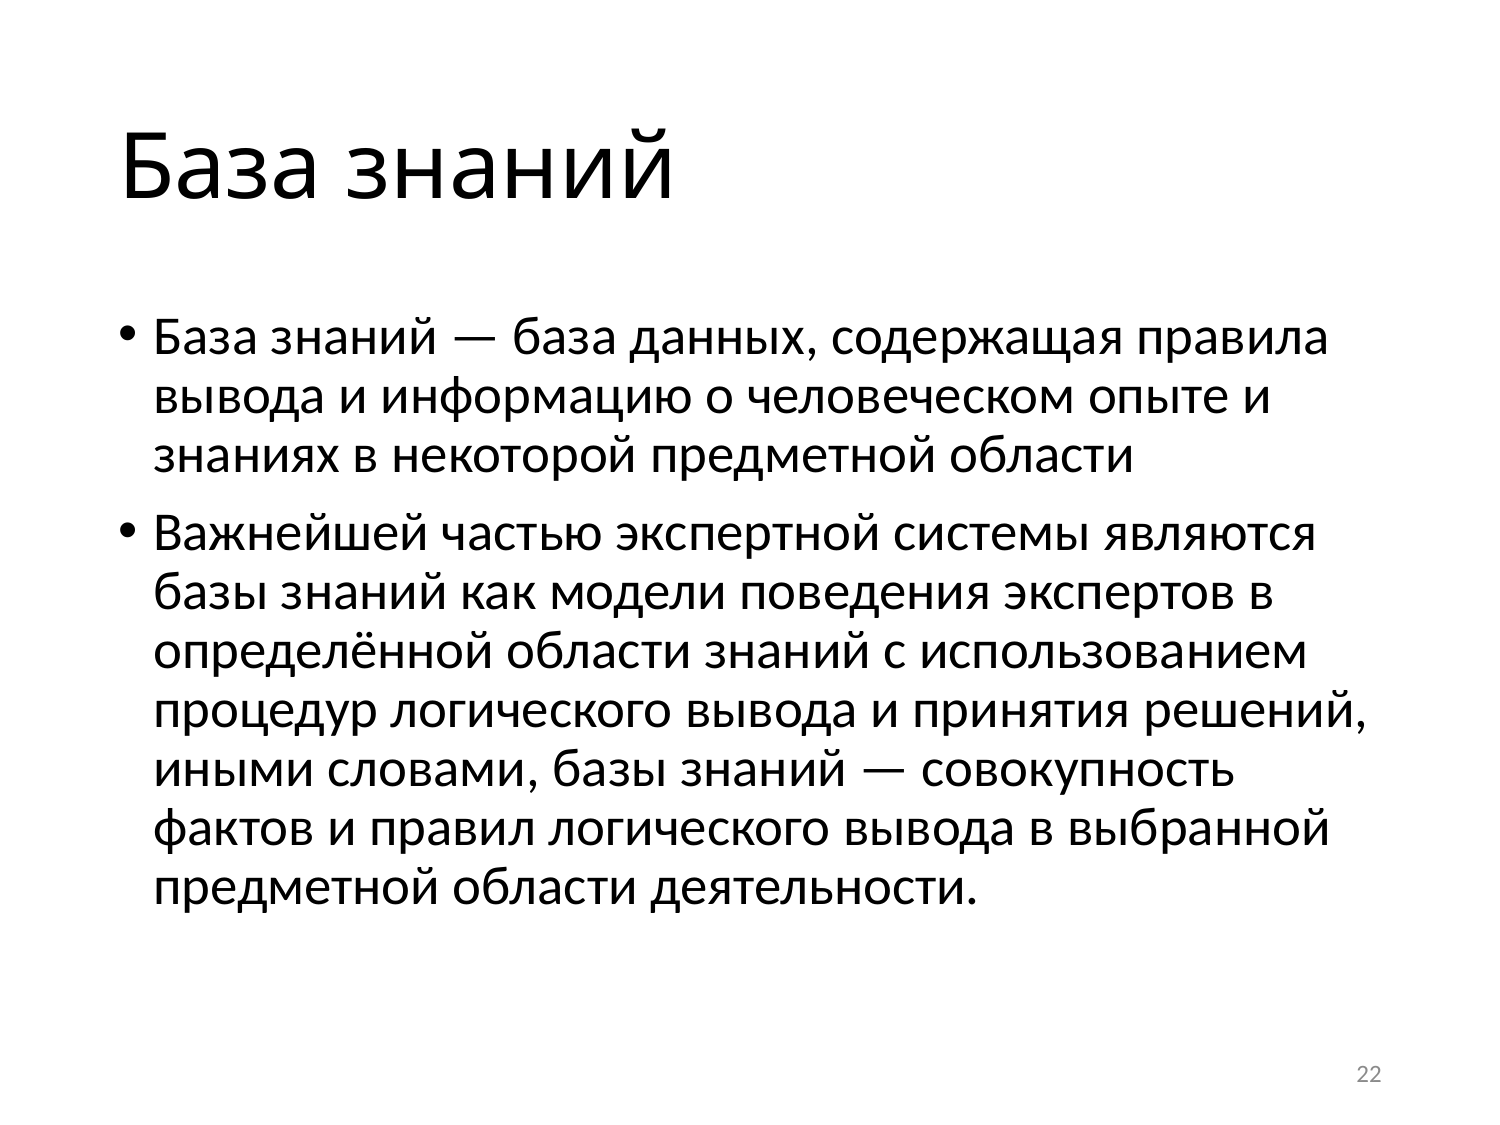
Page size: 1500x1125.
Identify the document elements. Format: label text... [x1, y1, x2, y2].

list База знаний — база данных, содержащая правила вывода и информацию о человеческом опыте и знаниях в некоторой предметной области Важнейшей частью экспертной системы являются базы знаний как модели поведения экспертов в определённой области знаний с использованием процедур логического вывода и принятия решений, иными словами, базы знаний — совокупность фактов и правил логического вывода в выбранной предметной области деятельности. [103, 299, 1397, 1014]
slide_number 22 [1059, 1042, 1397, 1103]
title База знаний [103, 59, 1397, 278]
